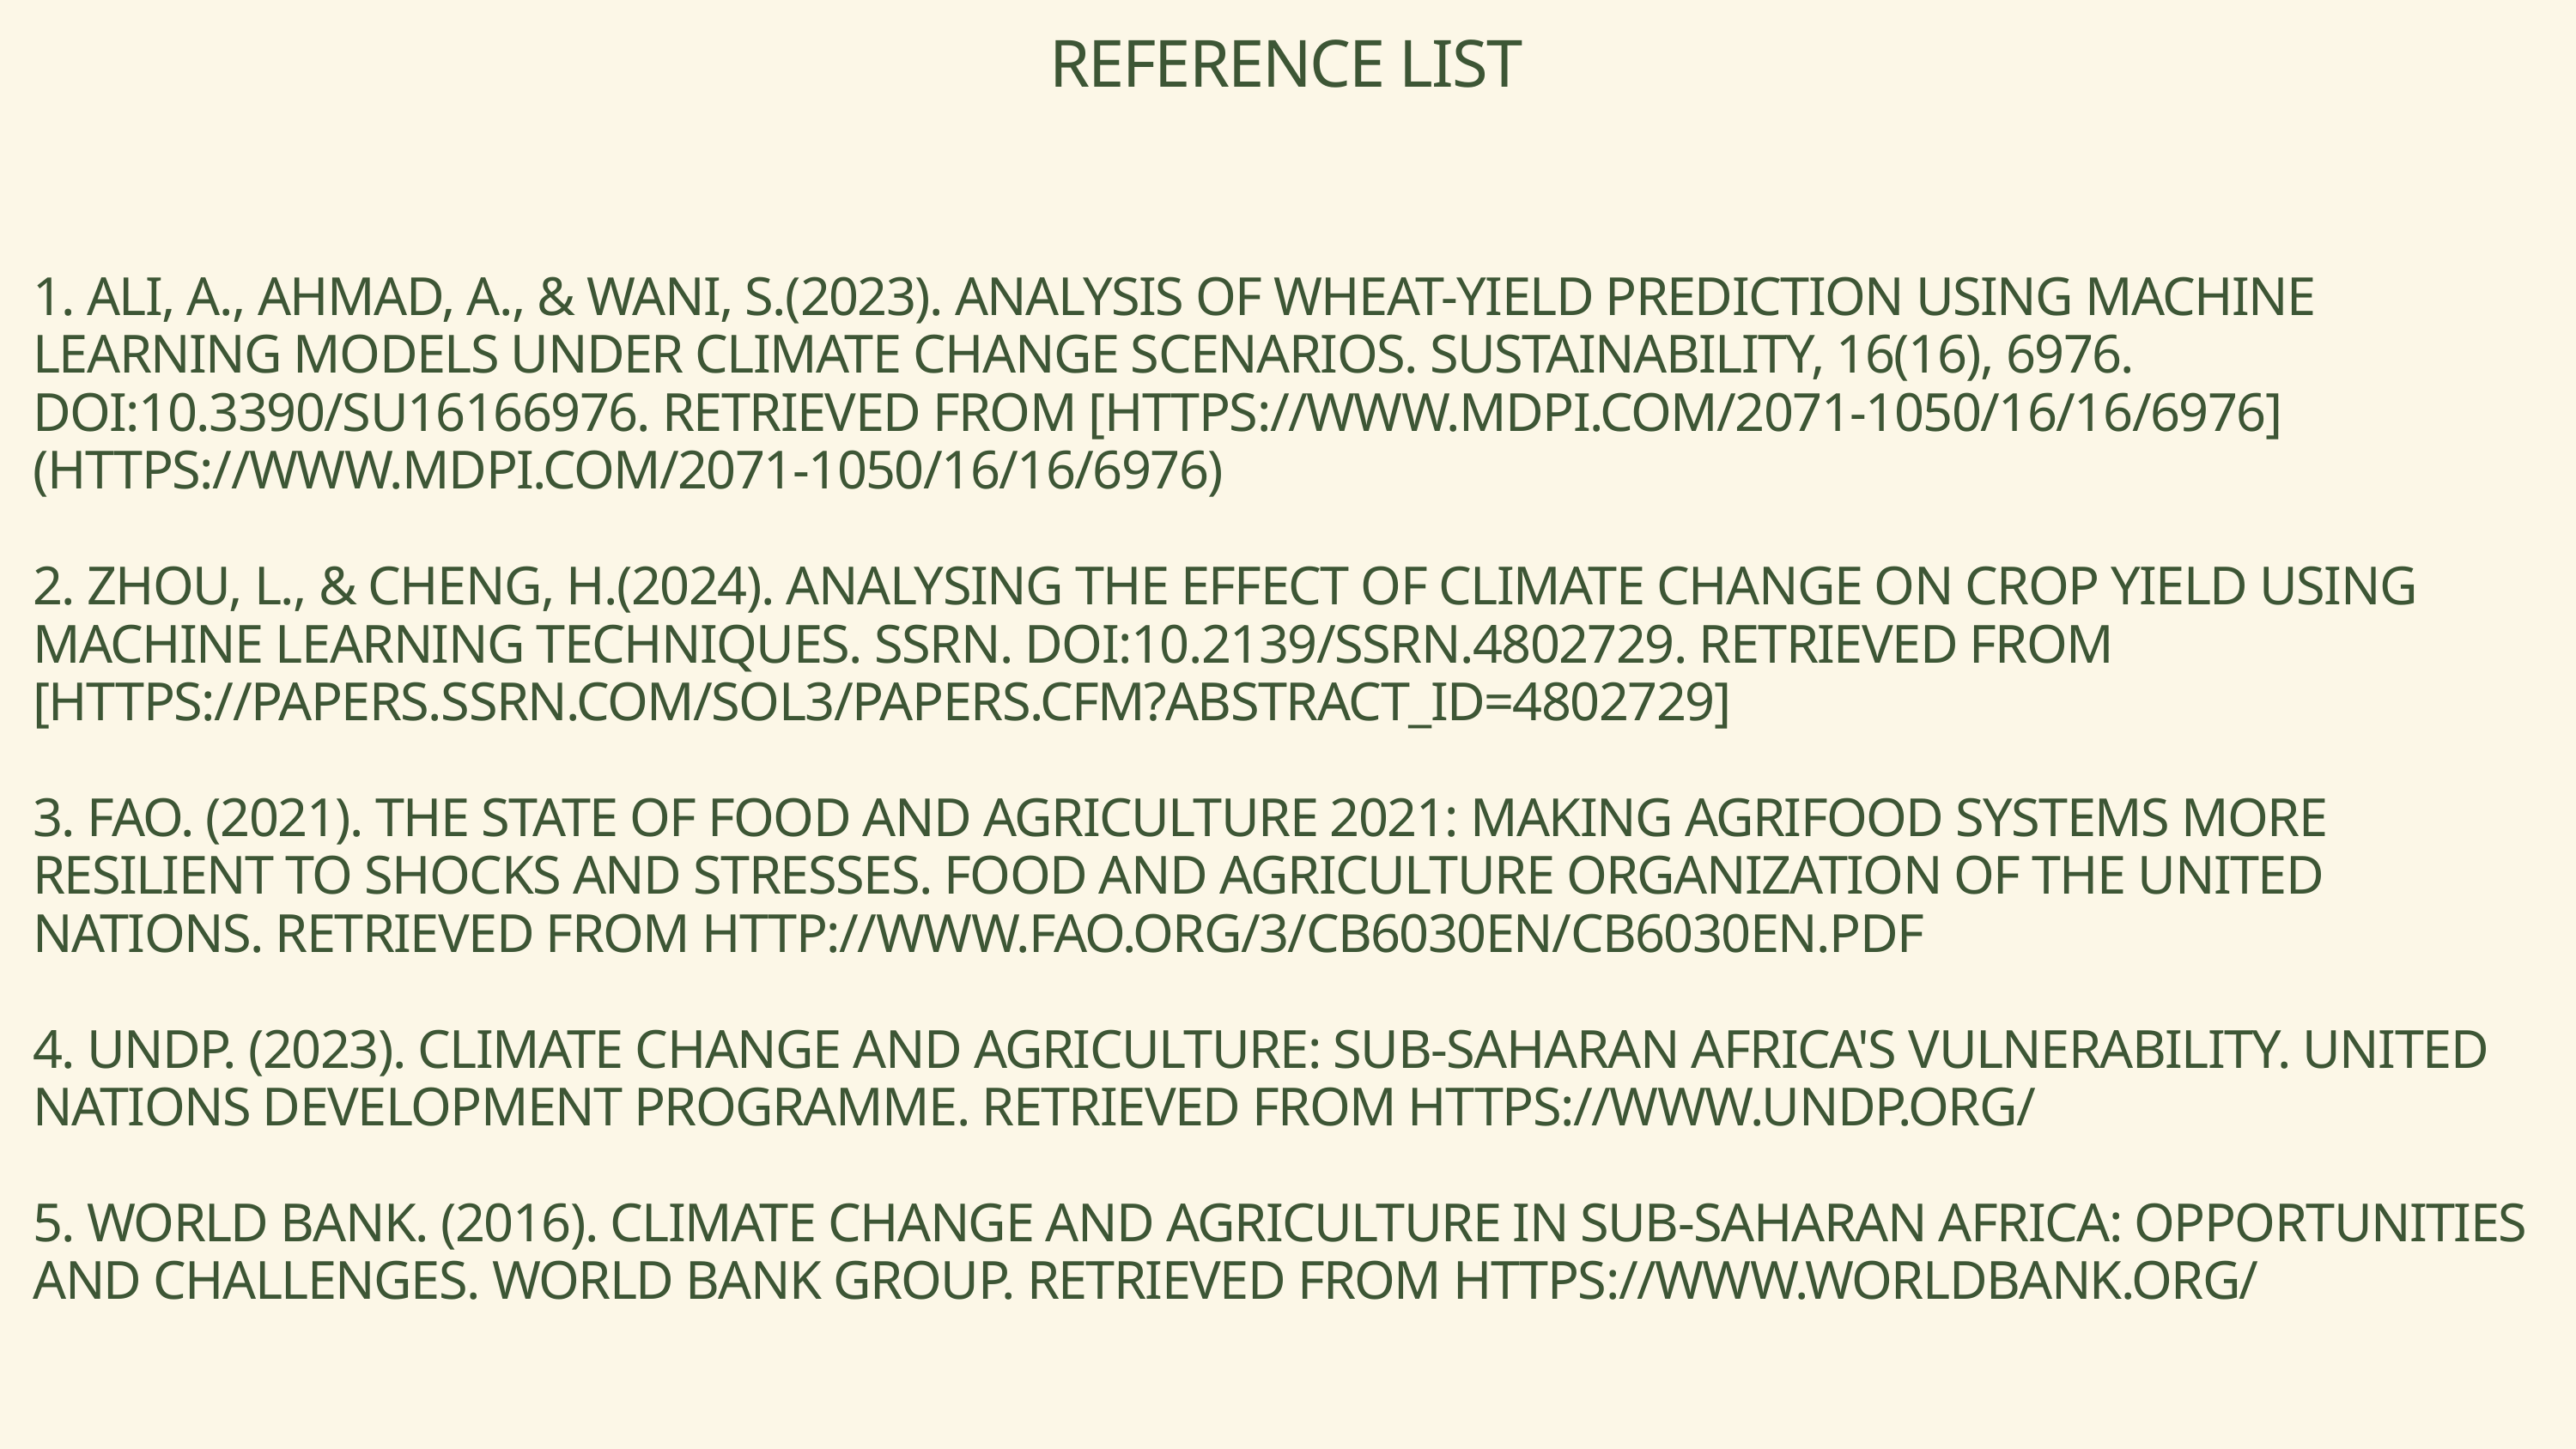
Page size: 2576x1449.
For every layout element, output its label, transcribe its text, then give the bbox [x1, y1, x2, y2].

text_box REFERENCE LIST 1. ALI, A., AHMAD, A., & WANI, S.(2023). ANALYSIS OF WHEAT-YIELD PREDICTION USING MACHINE LEARNING MODELS UNDER CLIMATE CHANGE SCENARIOS. SUSTAINABILITY, 16(16), 6976. DOI:10.3390/SU16166976. RETRIEVED FROM [HTTPS://WWW.MDPI.COM/2071-1050/16/16/6976](HTTPS://WWW.MDPI.COM/2071-1050/16/16/6976) 2. ZHOU, L., & CHENG, H.(2024). ANALYSING THE EFFECT OF CLIMATE CHANGE ON CROP YIELD USING MACHINE LEARNING TECHNIQUES. SSRN. DOI:10.2139/SSRN.4802729. RETRIEVED FROM [HTTPS://PAPERS.SSRN.COM/SOL3/PAPERS.CFM?ABSTRACT_ID=4802729] 3. FAO. (2021). THE STATE OF FOOD AND AGRICULTURE 2021: MAKING AGRIFOOD SYSTEMS MORE RESILIENT TO SHOCKS AND STRESSES. FOOD AND AGRICULTURE ORGANIZATION OF THE UNITED NATIONS. RETRIEVED FROM HTTP://WWW.FAO.ORG/3/CB6030EN/CB6030EN.PDF 4. UNDP. (2023). CLIMATE CHANGE AND AGRICULTURE: SUB-SAHARAN AFRICA'S VULNERABILITY. UNITED NATIONS DEVELOPMENT PROGRAMME. RETRIEVED FROM HTTPS://WWW.UNDP.ORG/ 5. WORLD BANK. (2016). CLIMATE CHANGE AND AGRICULTURE IN SUB-SAHARAN AFRICA: OPPORTUNITIES AND CHALLENGES. WORLD BANK GROUP. RETRIEVED FROM HTTPS://WWW.WORLDBANK.ORG/ [33, 28, 2540, 1422]
